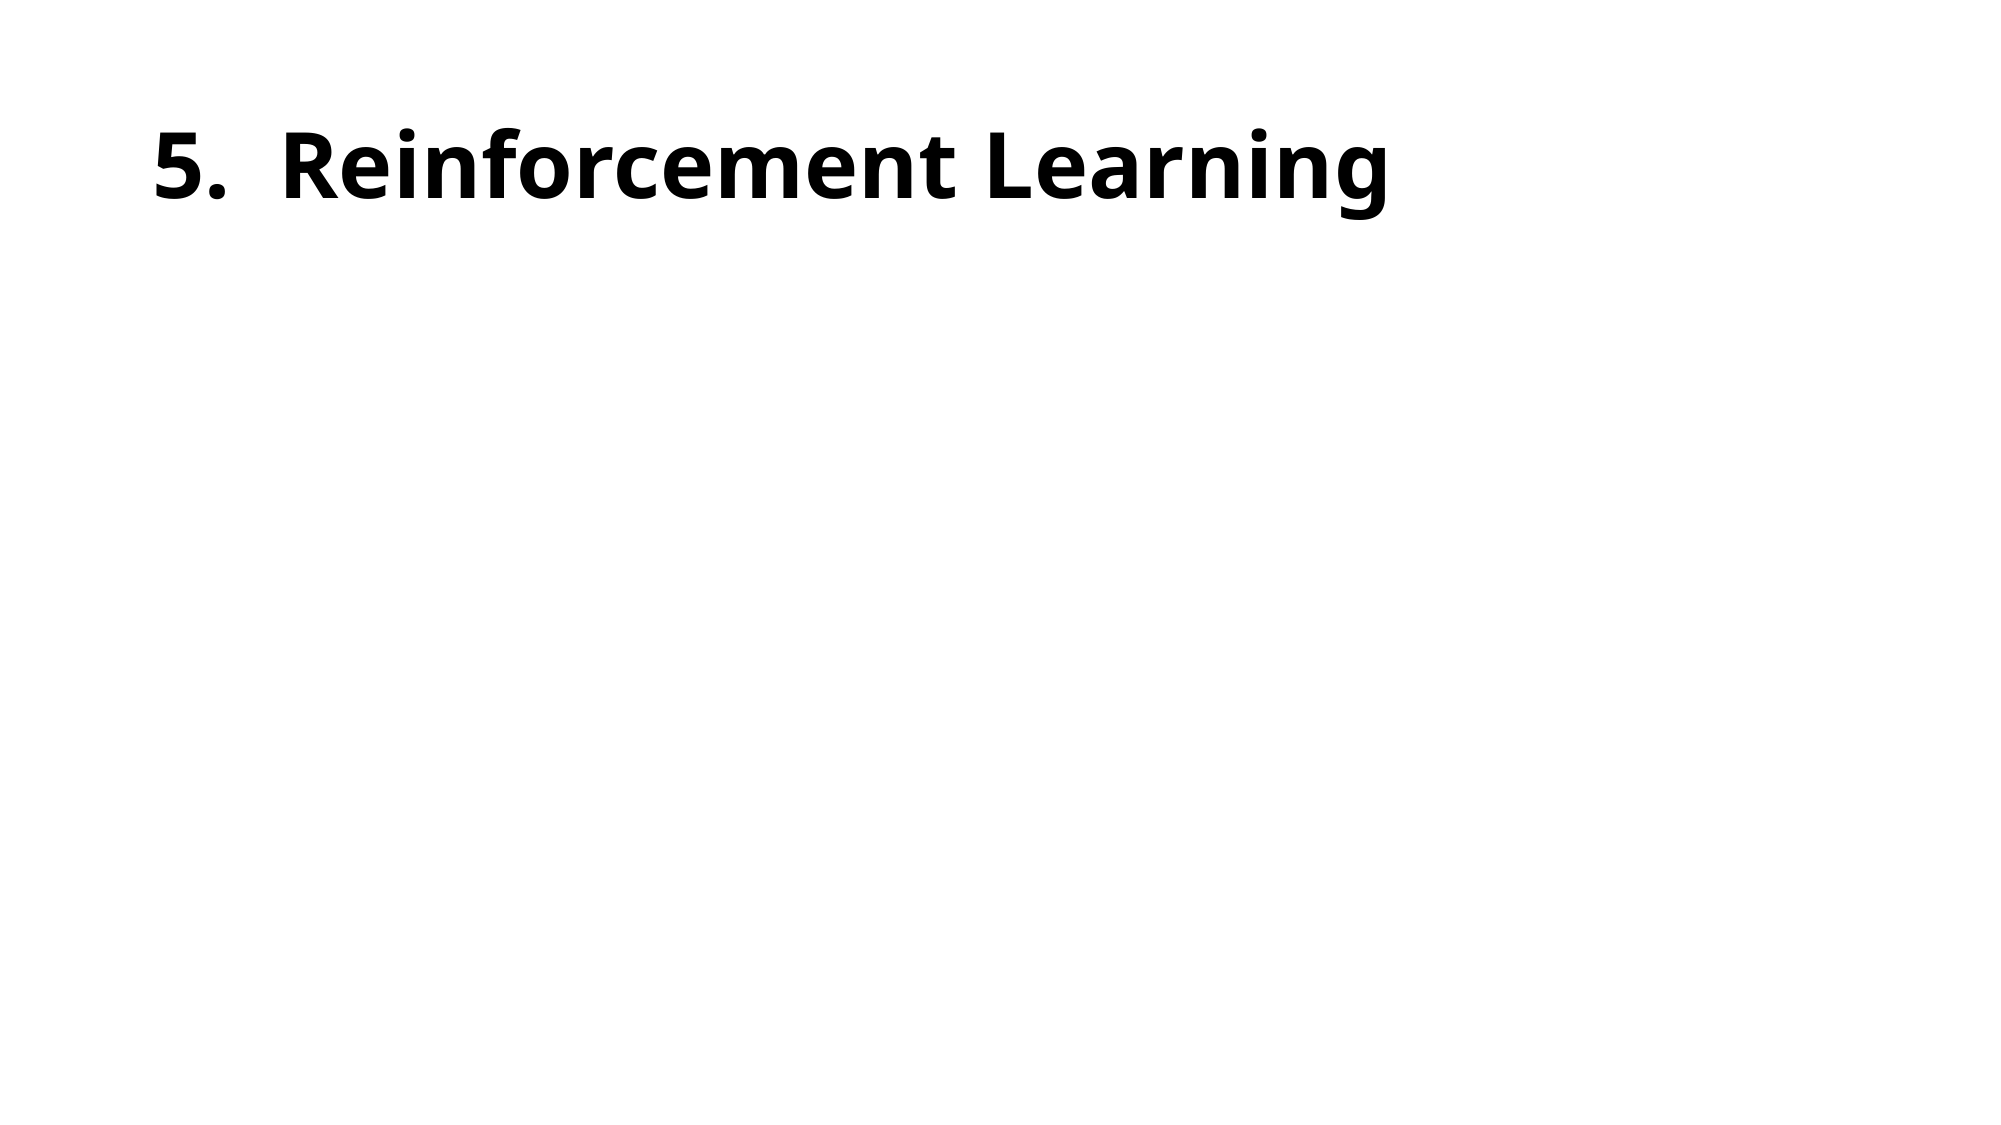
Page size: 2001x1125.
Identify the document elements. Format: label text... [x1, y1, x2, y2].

title 5. Reinforcement Learning [137, 59, 1863, 278]
